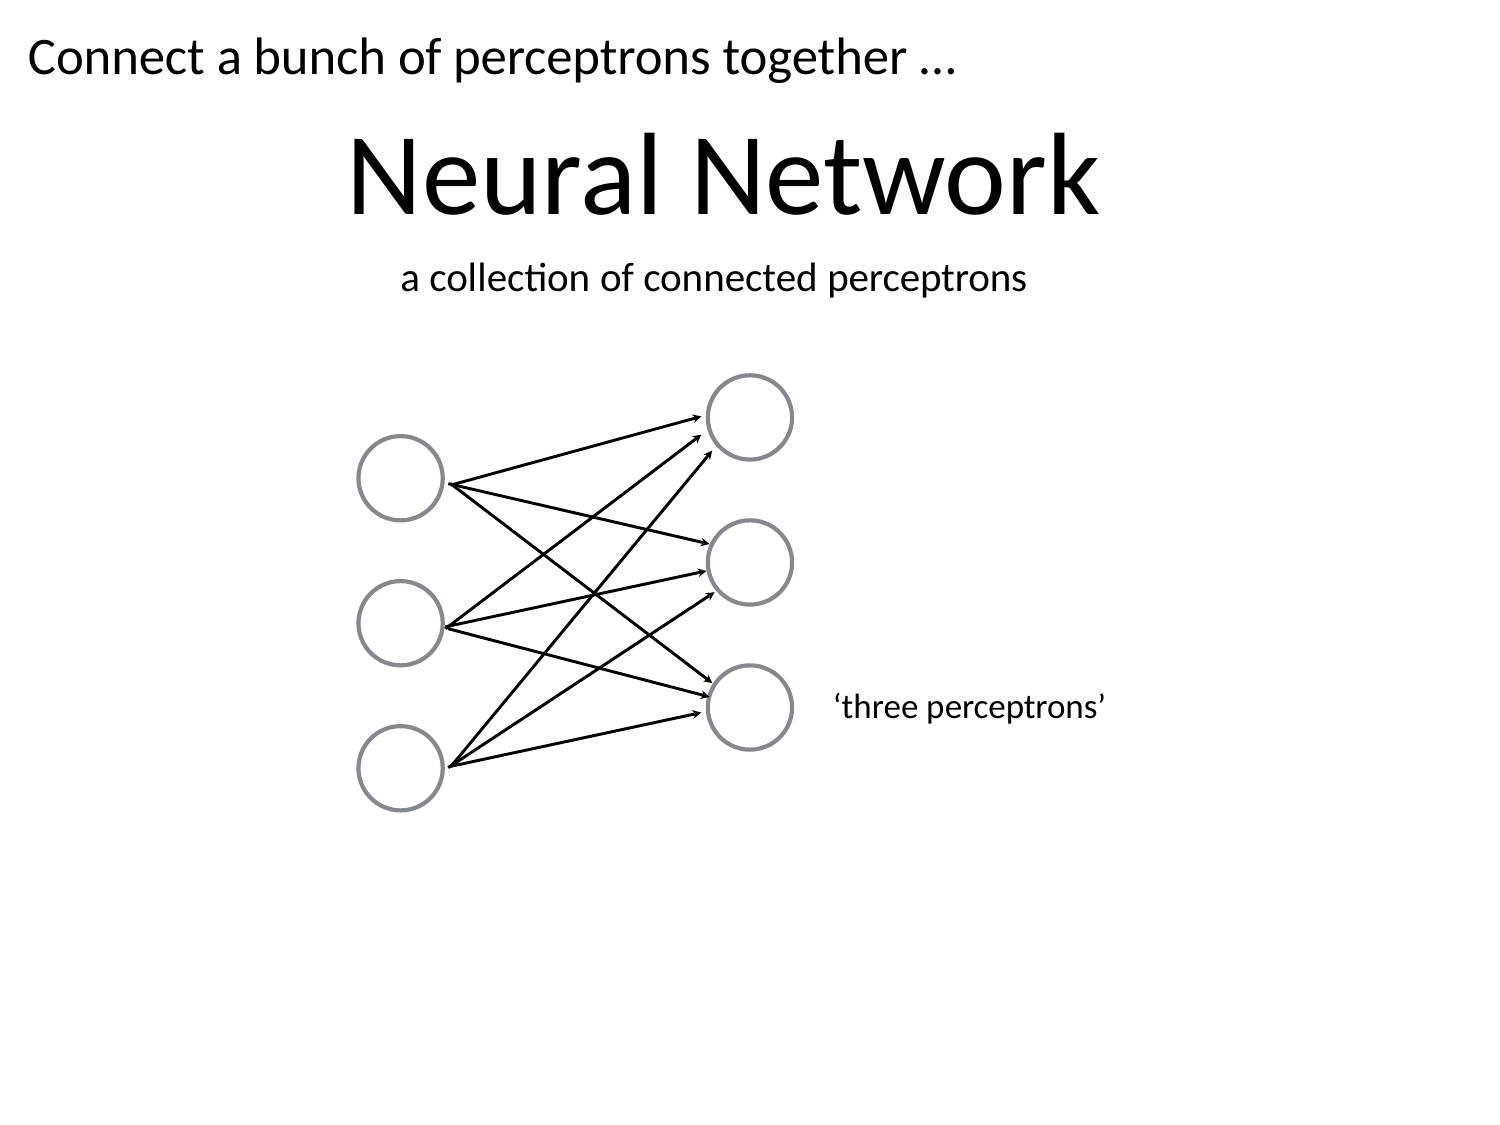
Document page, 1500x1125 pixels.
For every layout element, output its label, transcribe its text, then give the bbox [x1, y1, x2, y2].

title Connect a bunch of perceptrons together … Neural Network [26, 15, 1155, 238]
text_box ‘three perceptrons’ [831, 681, 1132, 726]
text_box a collection of connected perceptrons [398, 249, 1102, 300]
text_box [356, 373, 794, 812]
